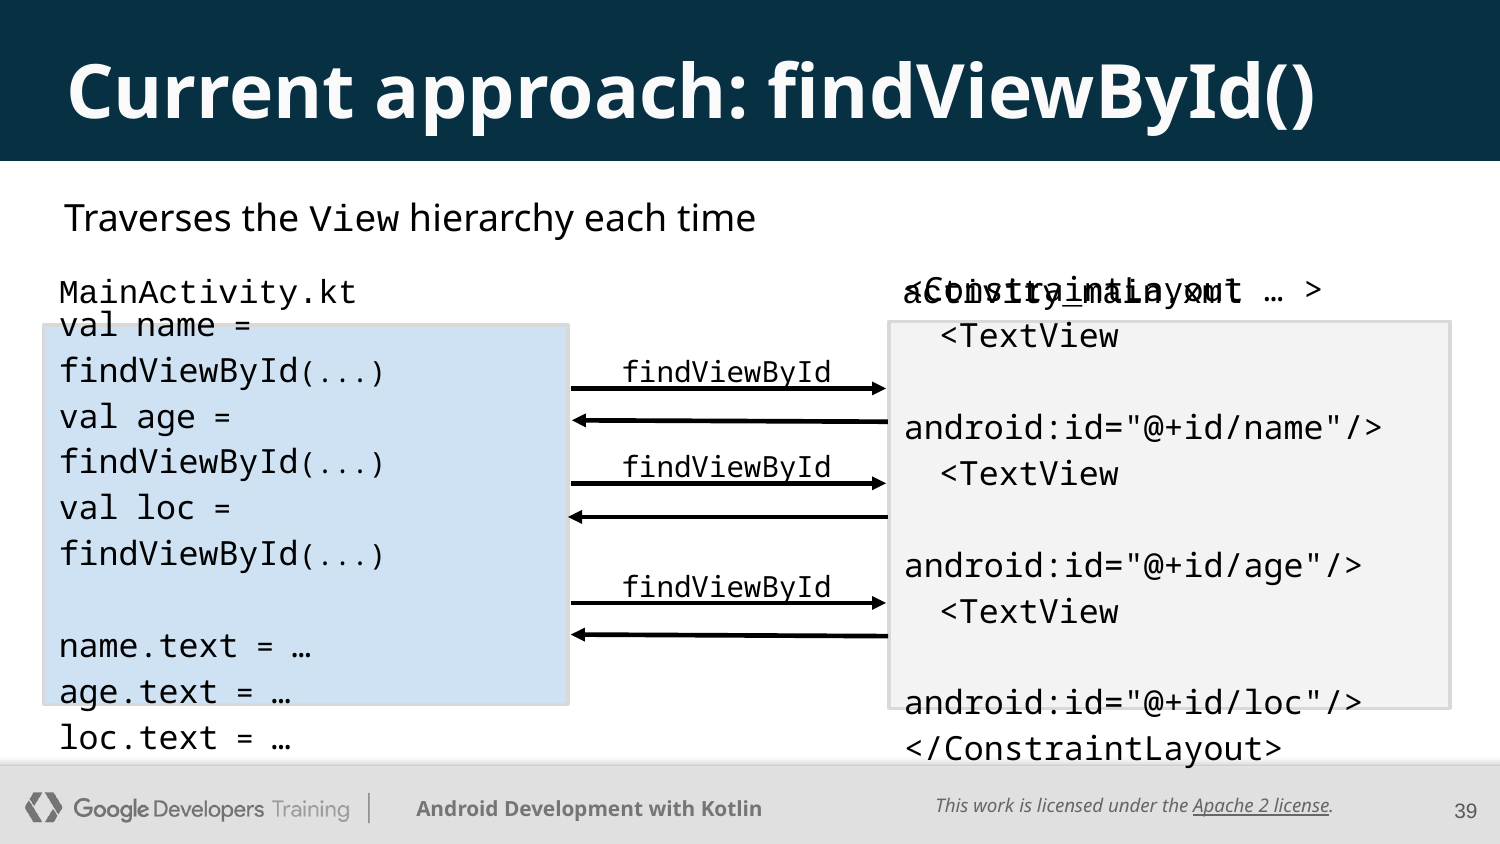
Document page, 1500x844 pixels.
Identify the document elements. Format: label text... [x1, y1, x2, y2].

slide_number 39 [1402, 777, 1493, 842]
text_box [568, 338, 887, 389]
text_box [568, 552, 887, 604]
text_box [568, 433, 887, 484]
text_box val name = findViewById(...) val age = findViewById(...) val loc = findViewById(...) name.text = … age.text = … loc.text = … [43, 324, 568, 705]
text_box activity_main.xml [887, 255, 1374, 313]
text_box MainActivity.kt [43, 270, 379, 309]
text_box <ConstraintLayout … > <TextView android:id="@+id/name"/> <TextView android:id="@+id/age"/> <TextView android:id="@+id/loc"/> </ConstraintLayout> [888, 321, 1451, 709]
picture [0, 161, 1500, 844]
list Traverses the View hierarchy each time [49, 172, 1449, 246]
title Current approach: findViewById() [51, 28, 1449, 122]
